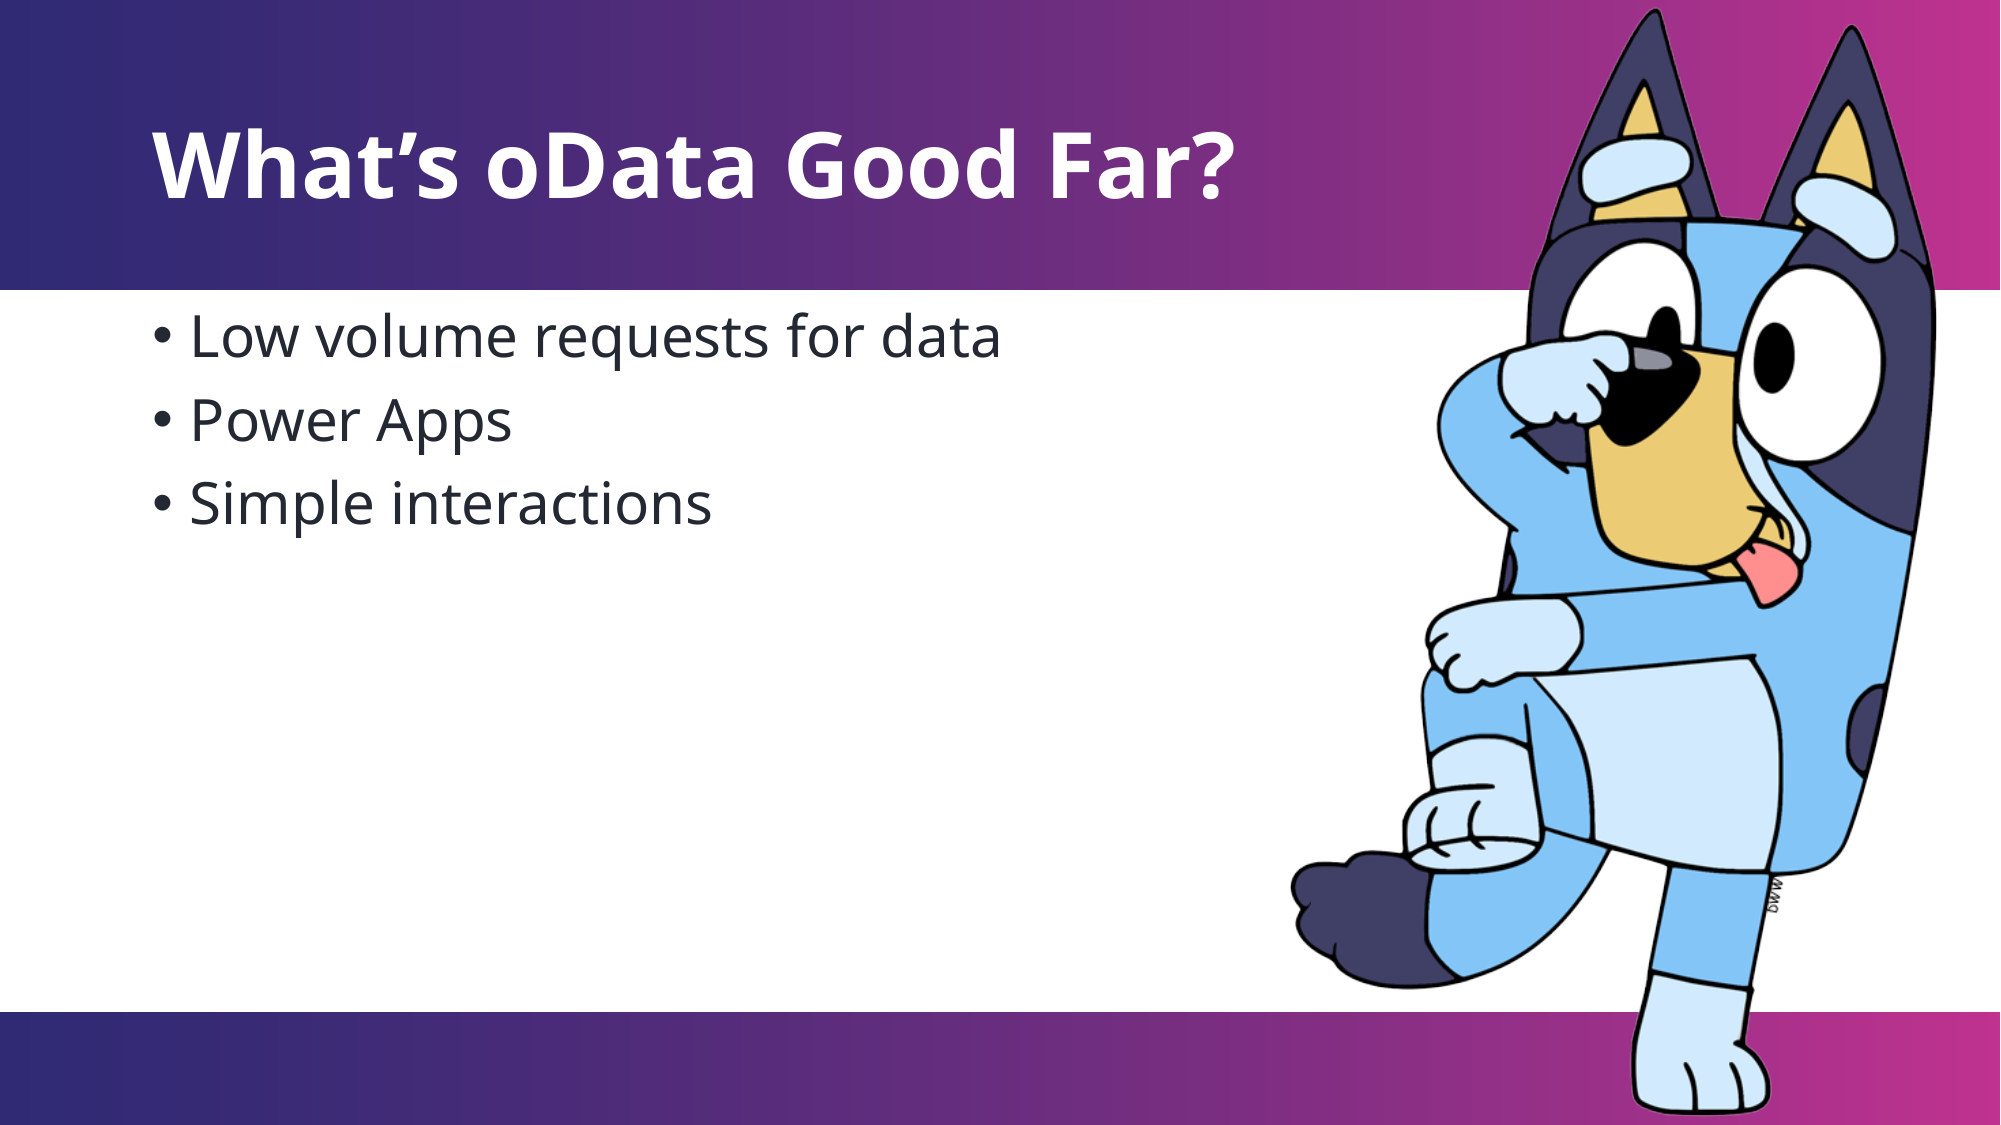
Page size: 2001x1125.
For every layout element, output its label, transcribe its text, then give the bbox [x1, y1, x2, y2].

list Low volume requests for data Power Apps Simple interactions [137, 299, 1284, 1014]
title What’s oData Good Far? [137, 59, 1284, 278]
picture [0, 0, 2000, 1125]
